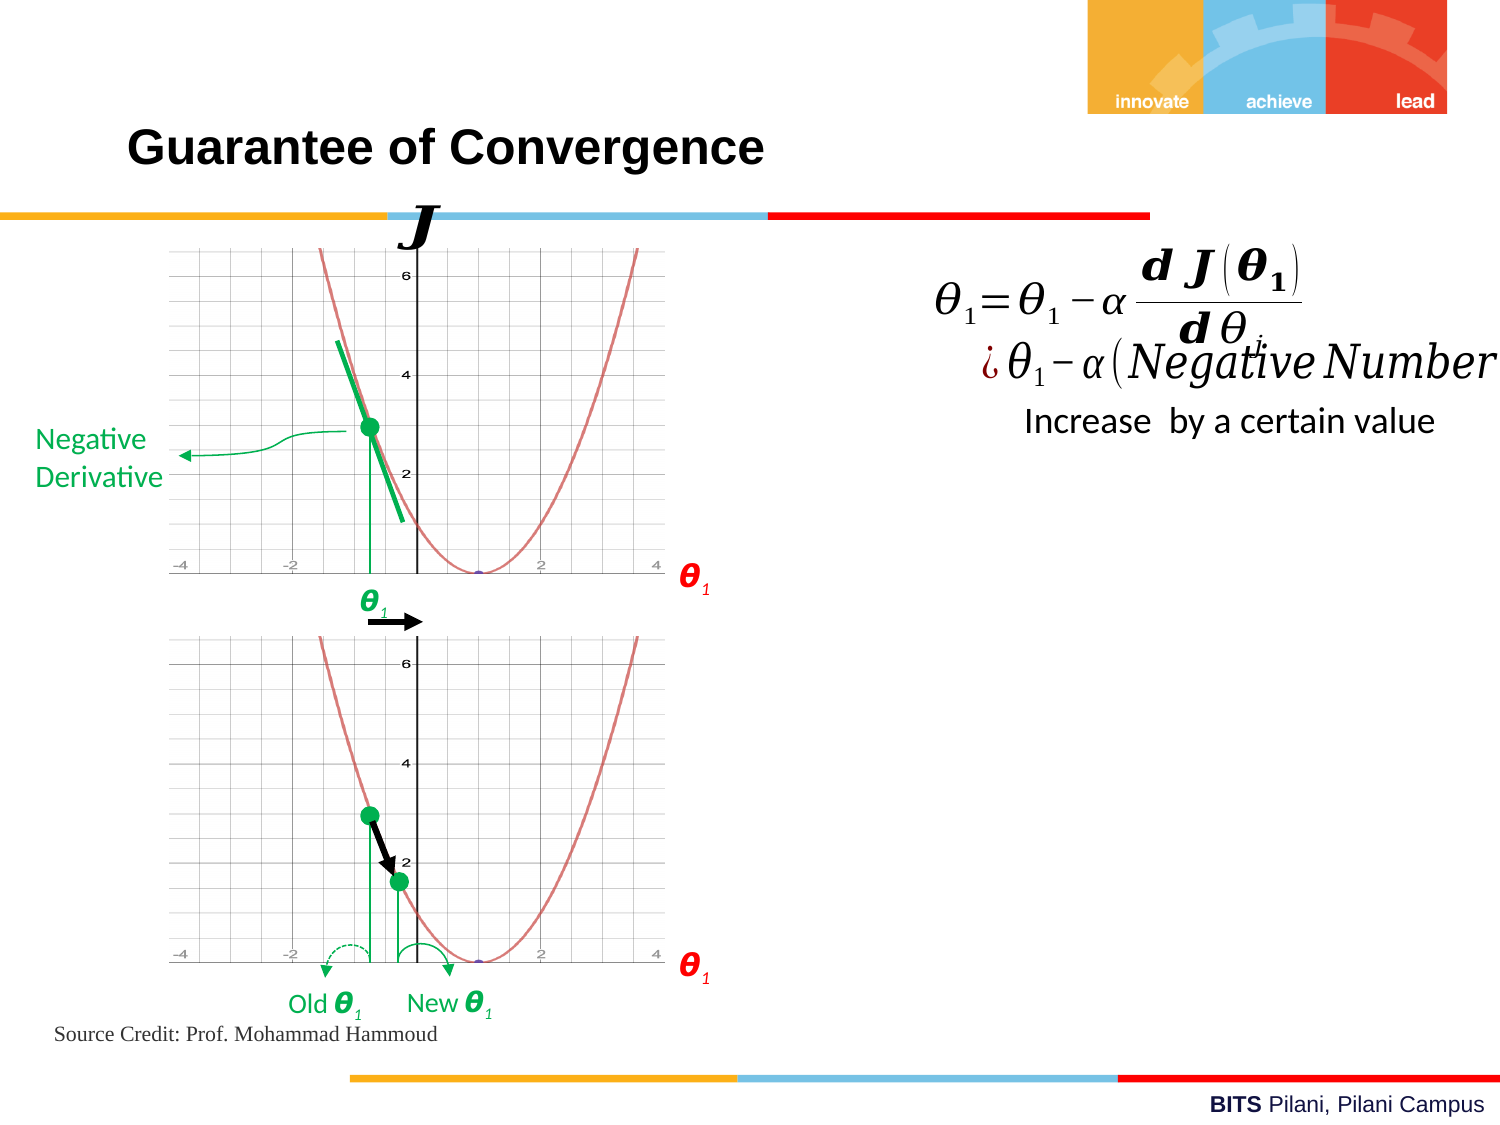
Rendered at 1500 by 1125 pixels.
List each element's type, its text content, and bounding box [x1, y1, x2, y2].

text_box 𝞱1 [345, 583, 403, 629]
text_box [179, 431, 347, 457]
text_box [336, 340, 404, 523]
picture [169, 247, 665, 575]
picture [169, 636, 665, 963]
text_box Guarantee of Convergence [125, 112, 1138, 175]
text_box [397, 960, 451, 977]
text_box Old 𝞱1 [273, 977, 377, 1031]
text_box New 𝞱1 [392, 976, 508, 1030]
text_box 𝞱1 [664, 937, 725, 996]
picture [1087, 0, 1448, 114]
text_box Negative Derivative [20, 410, 163, 501]
text_box 𝞱1 [664, 549, 725, 607]
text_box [324, 959, 370, 978]
text_box Source Credit: Prof. Mohammad Hammoud [39, 1012, 454, 1054]
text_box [371, 820, 395, 877]
